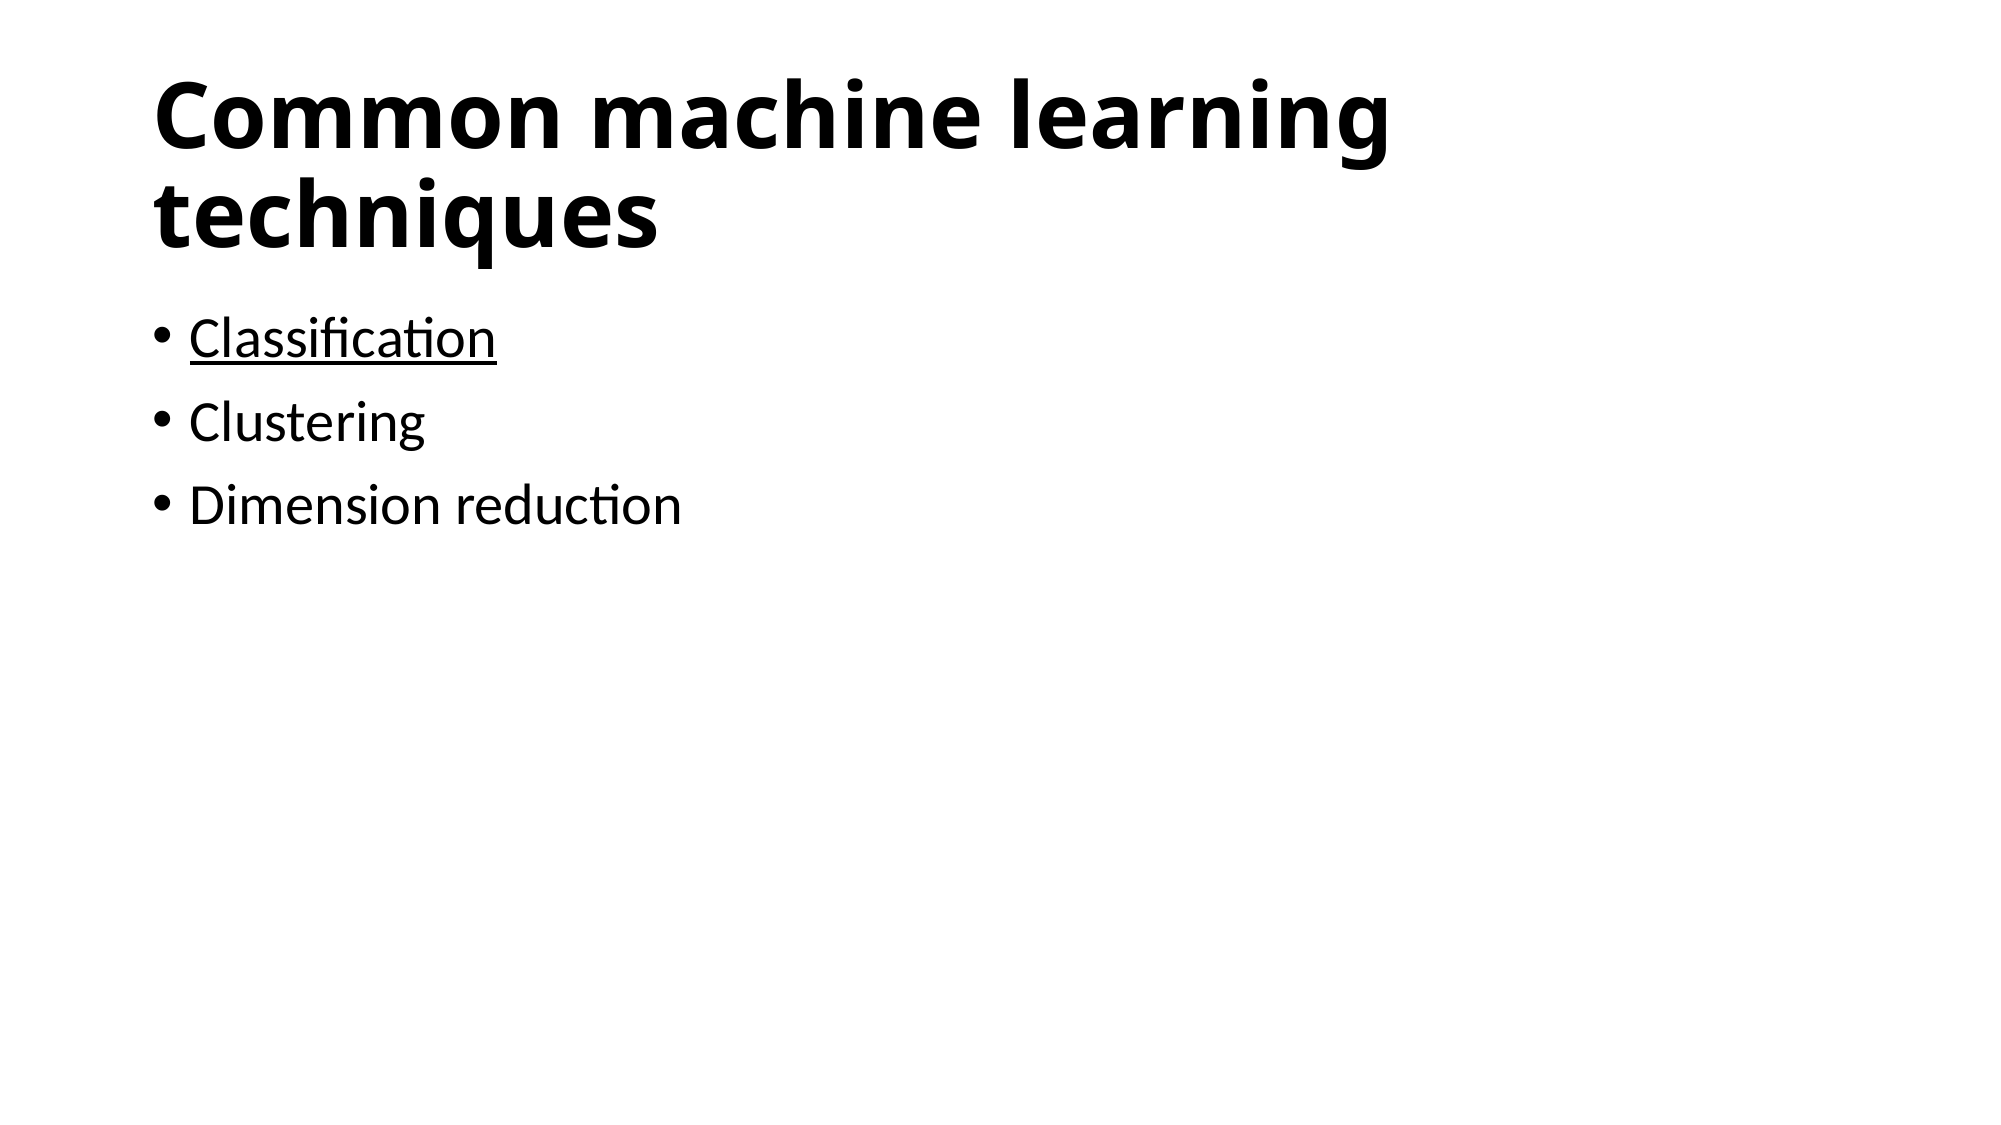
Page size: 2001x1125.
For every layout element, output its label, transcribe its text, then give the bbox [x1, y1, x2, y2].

list Classification Clustering Dimension reduction [137, 299, 1863, 1014]
title Common machine learning techniques [137, 59, 1863, 278]
